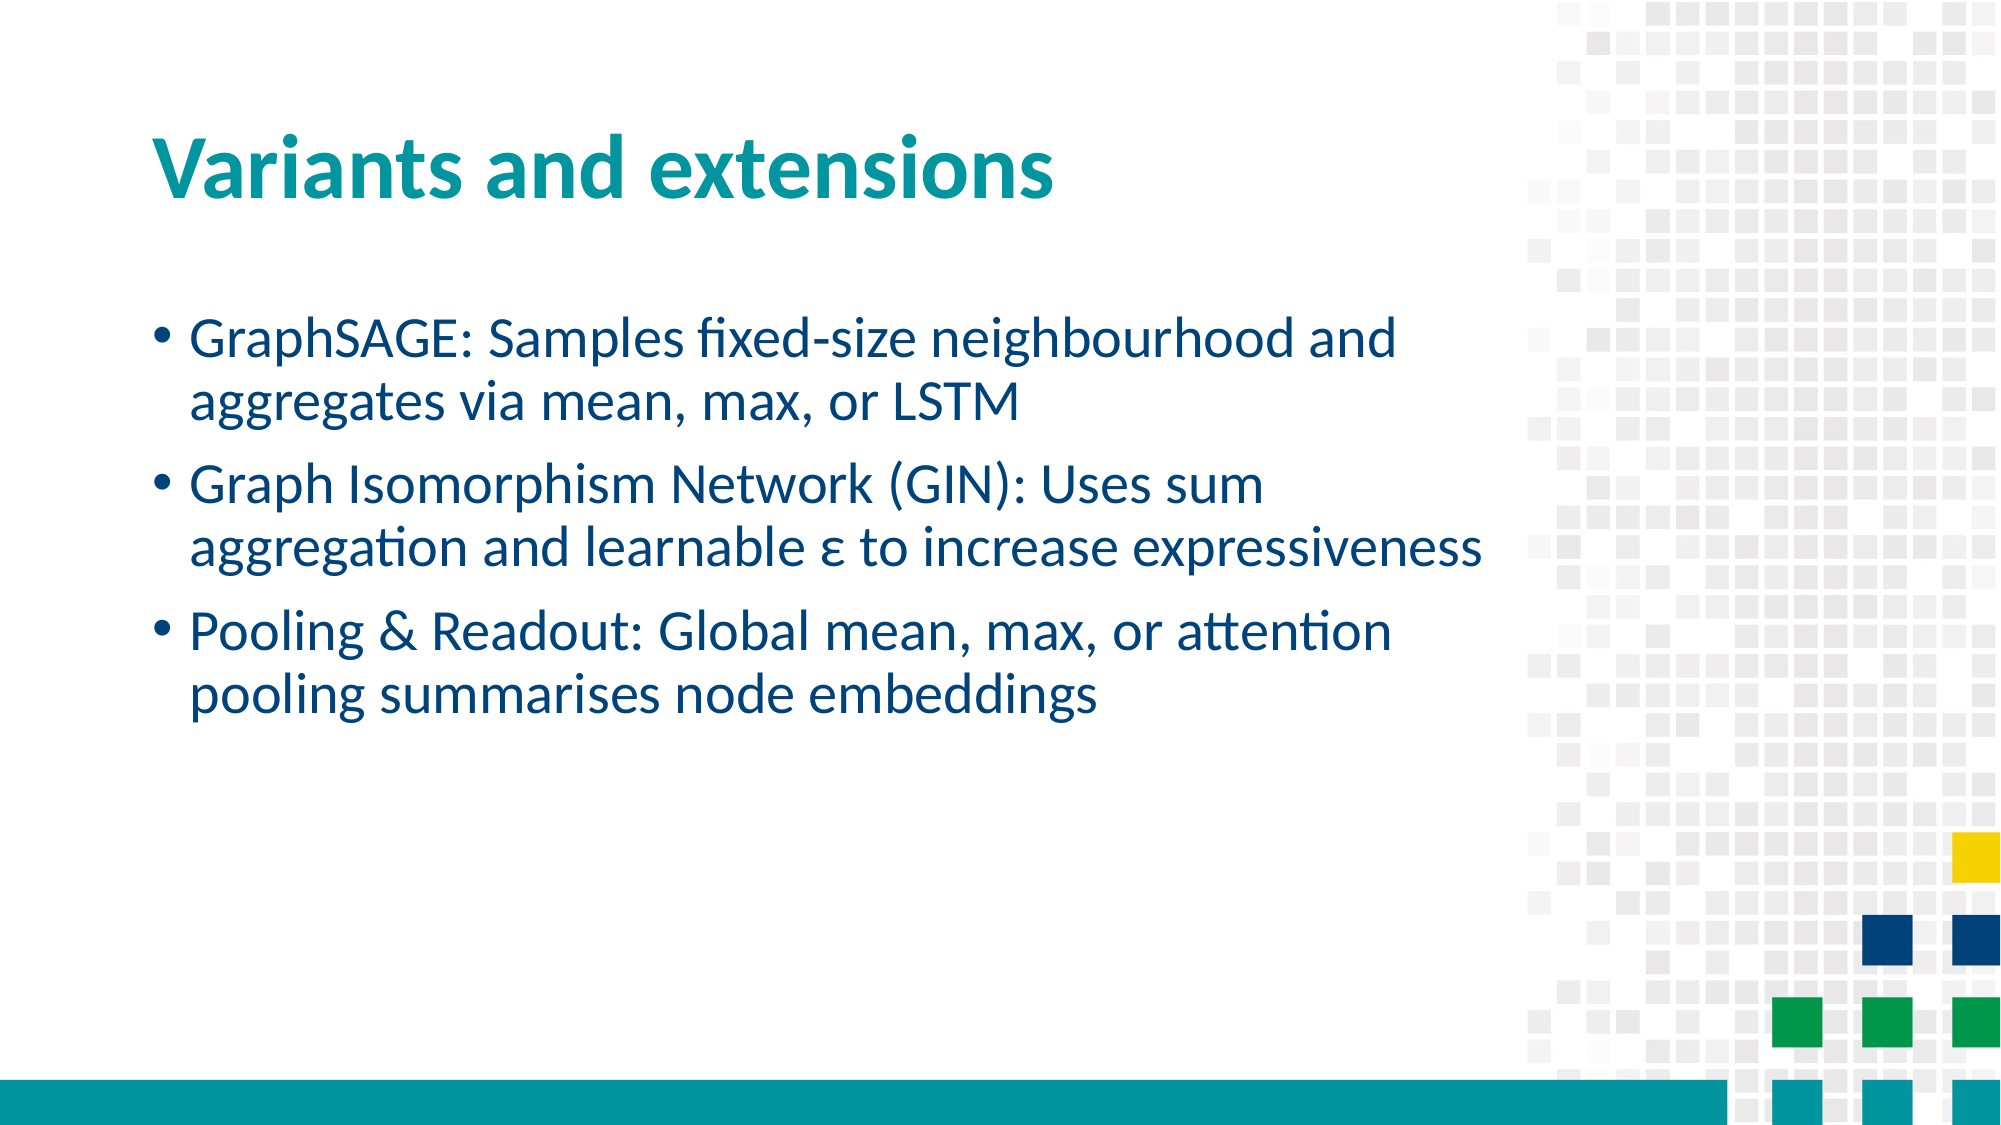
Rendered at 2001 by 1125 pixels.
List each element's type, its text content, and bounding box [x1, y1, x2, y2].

list GraphSAGE: Samples fixed‑size neighbourhood and aggregates via mean, max, or LSTM Graph Isomorphism Network (GIN): Uses sum aggregation and learnable ε to increase expressiveness Pooling & Readout: Global mean, max, or attention pooling summarises node embeddings [137, 299, 1507, 981]
title Variants and extensions [137, 59, 1863, 278]
picture [0, 0, 2001, 1125]
